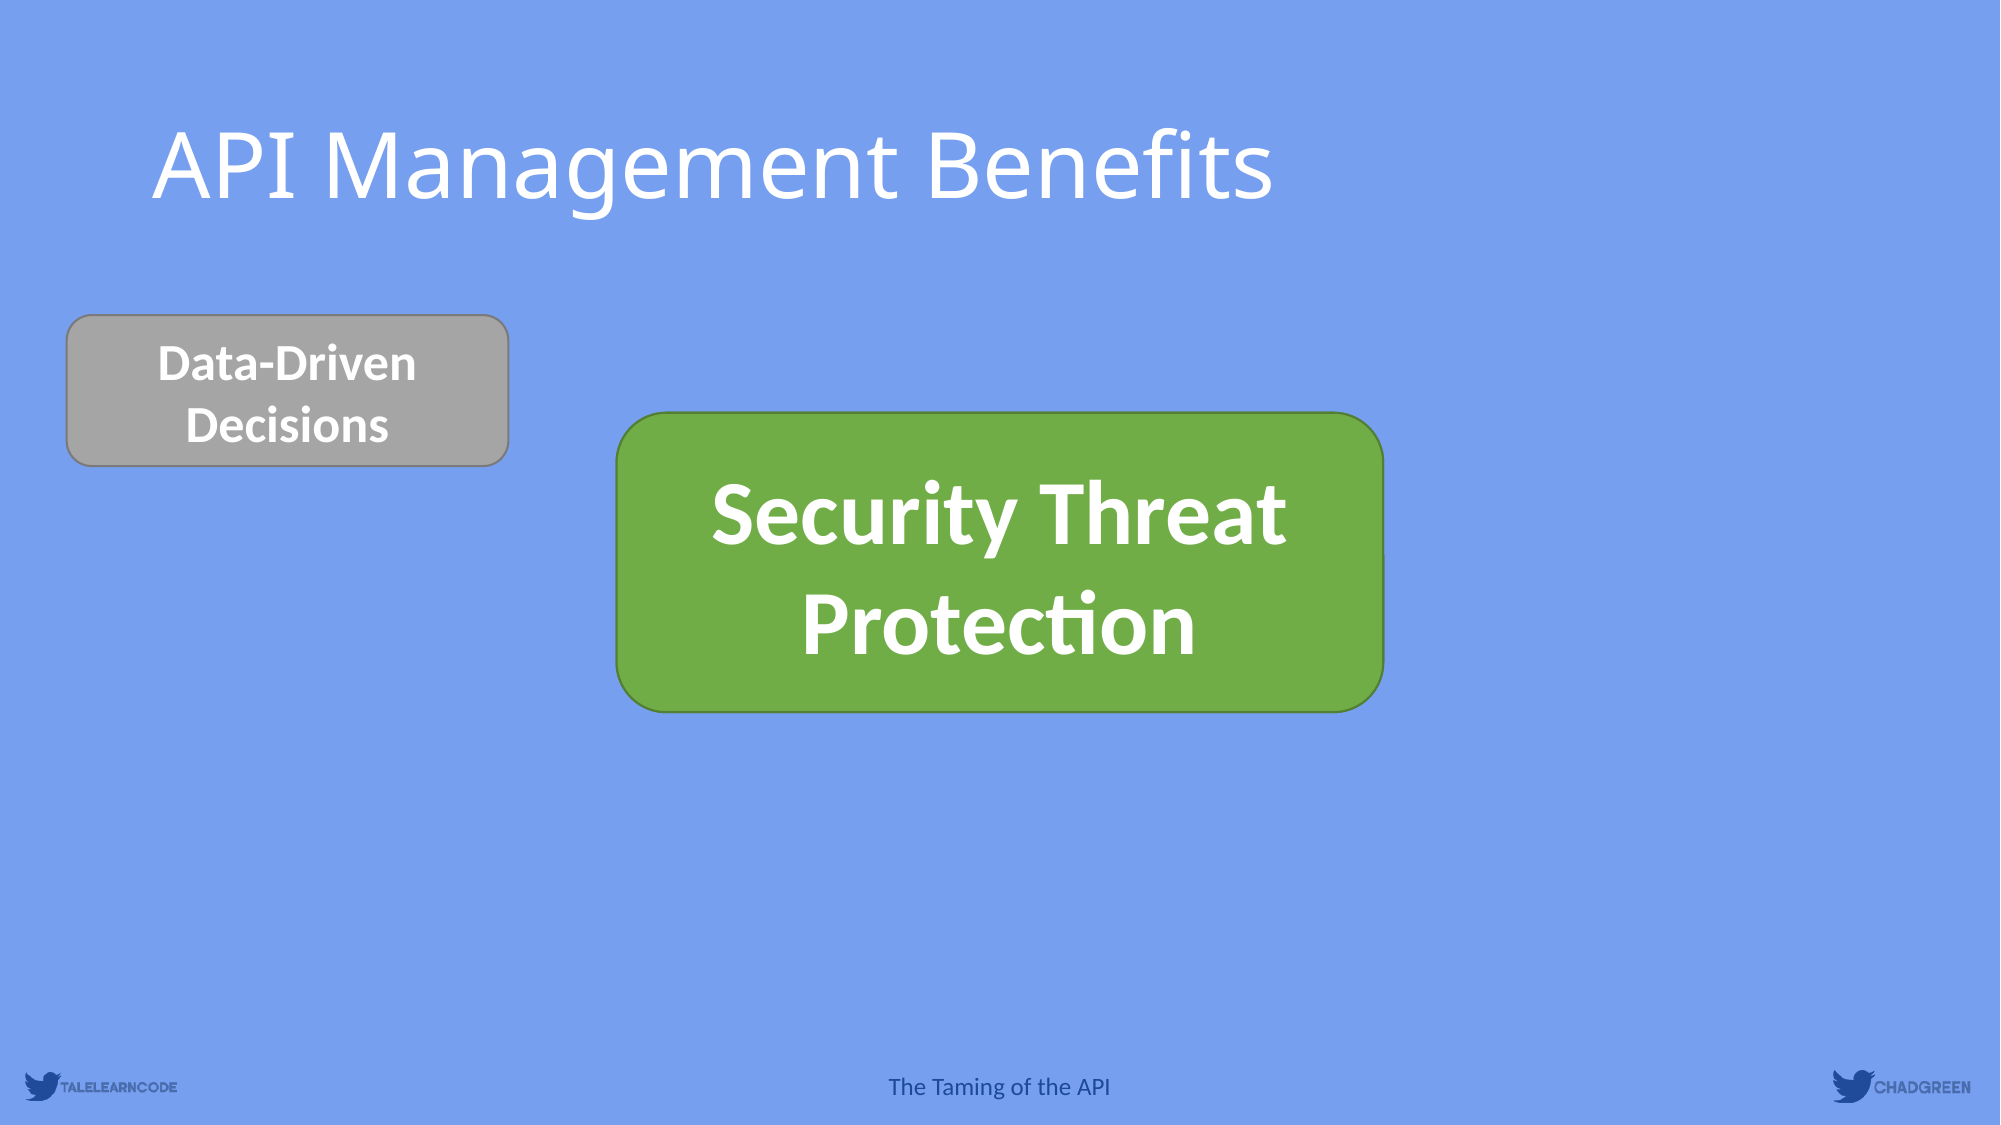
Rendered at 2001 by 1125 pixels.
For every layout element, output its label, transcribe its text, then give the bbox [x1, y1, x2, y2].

text_box Data-Driven Decisions [65, 314, 510, 468]
text_box Security Threat Protection [615, 411, 1385, 714]
title API Management Benefits [137, 59, 1863, 278]
